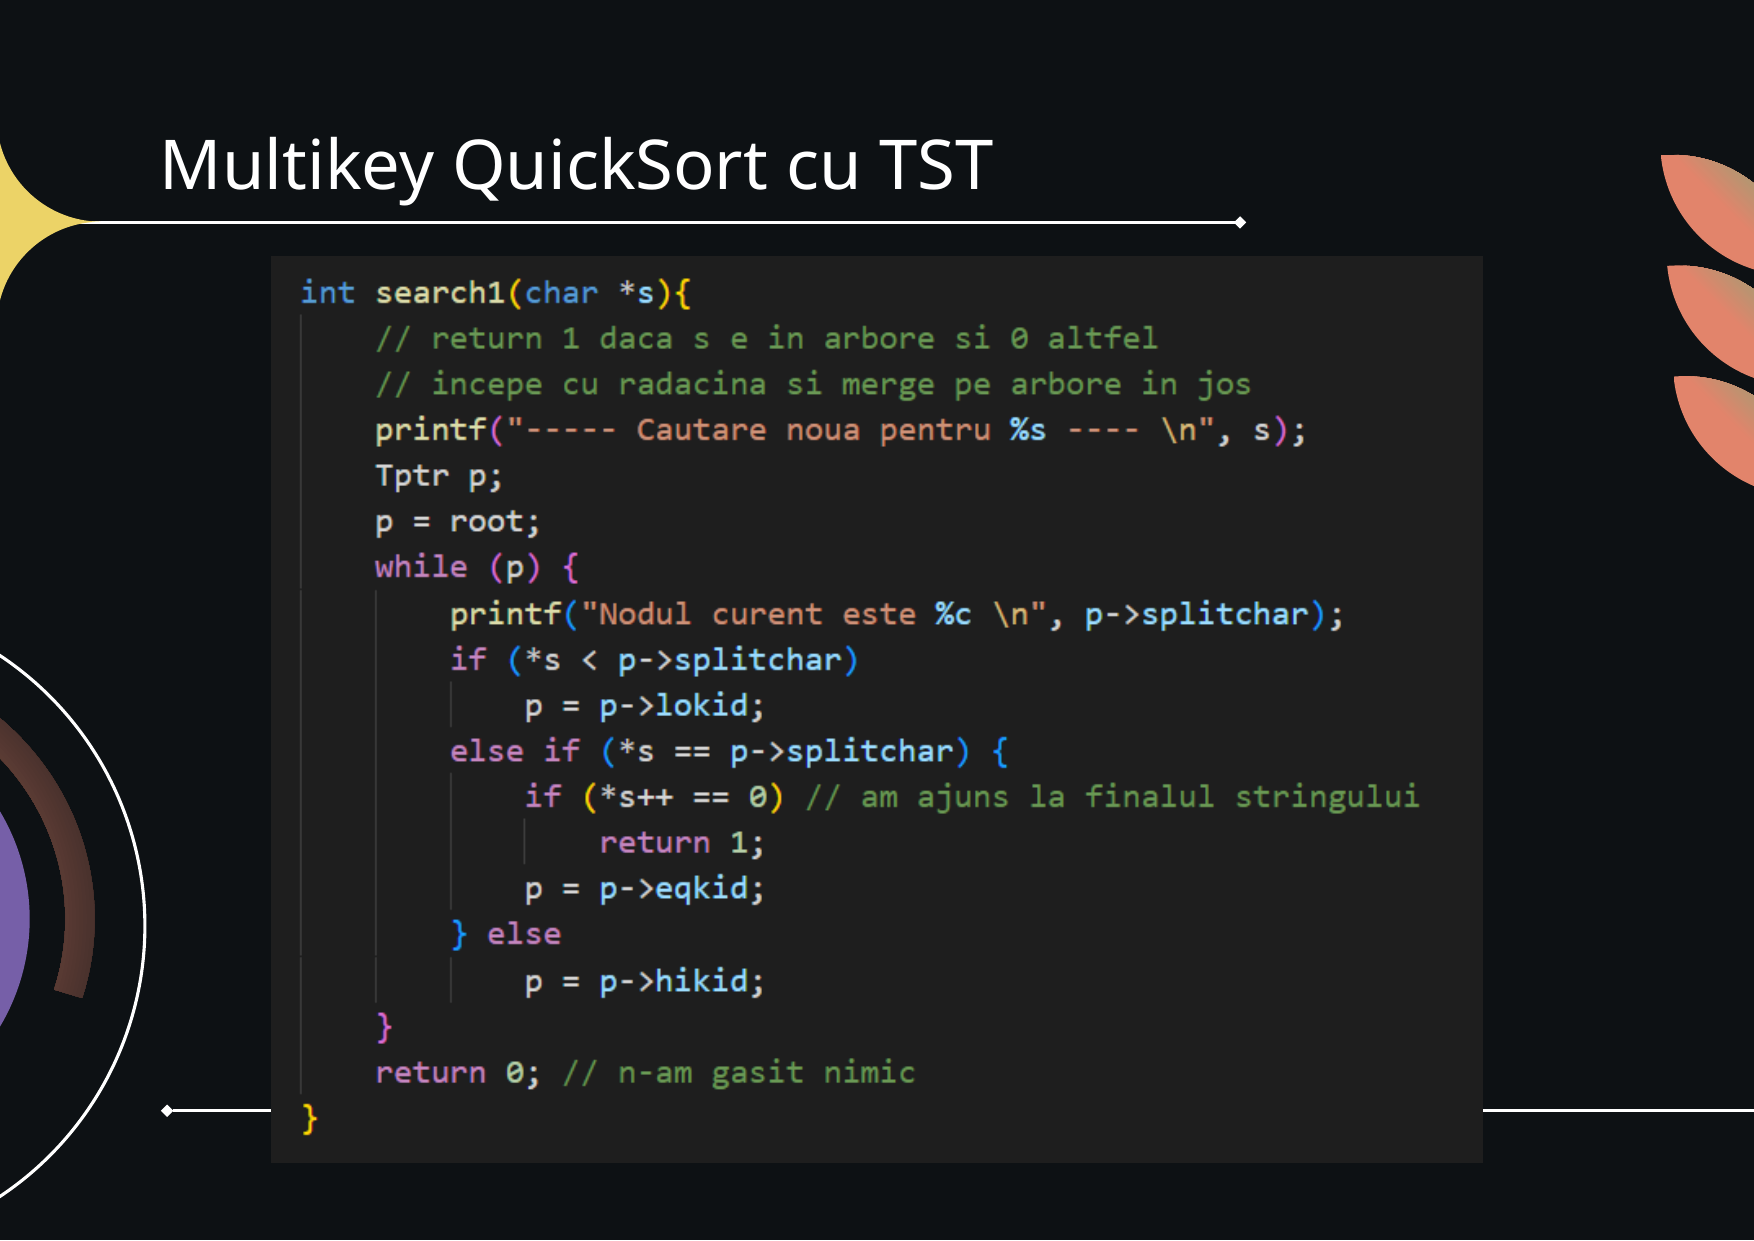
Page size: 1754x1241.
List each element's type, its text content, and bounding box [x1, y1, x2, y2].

picture [271, 256, 1483, 1163]
title Multikey QuickSort cu TST [144, 105, 1229, 183]
